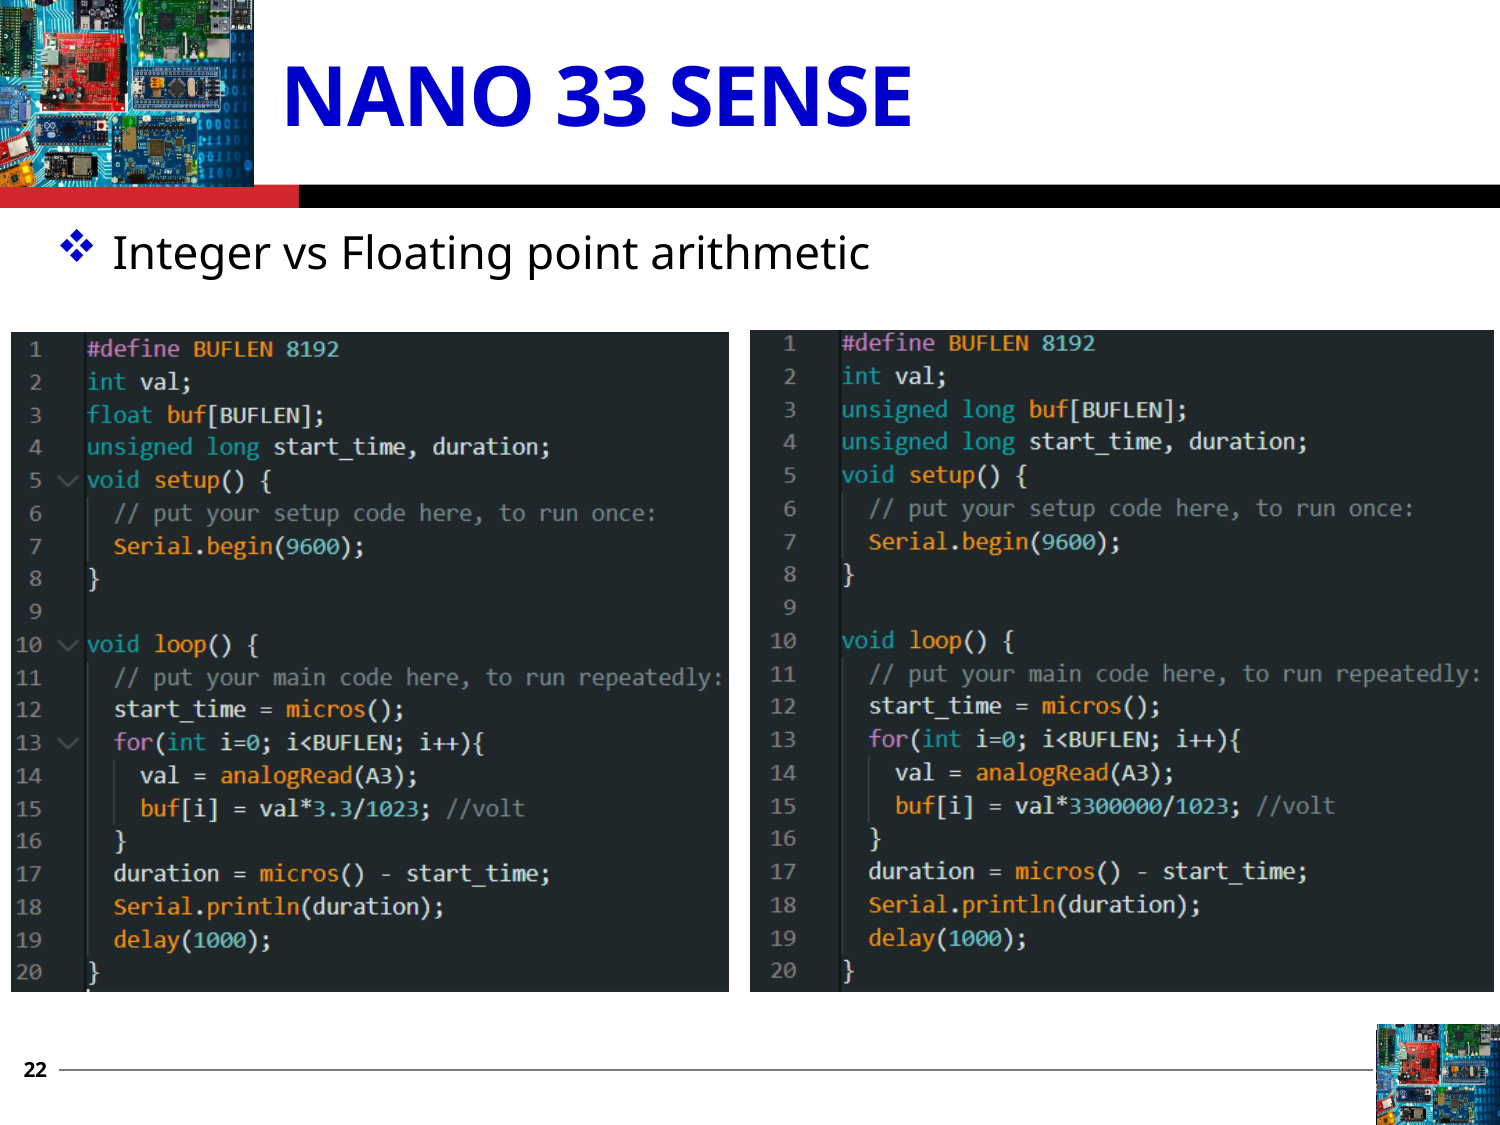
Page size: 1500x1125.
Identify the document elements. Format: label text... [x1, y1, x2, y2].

picture [1376, 1024, 1500, 1125]
title Nano 33 Sense [265, 25, 1471, 161]
picture [749, 329, 1495, 992]
picture [11, 332, 729, 992]
list Integer vs Floating point arithmetic [41, 219, 1471, 1071]
picture [0, 0, 254, 187]
slide_number 22 [11, 1052, 59, 1089]
